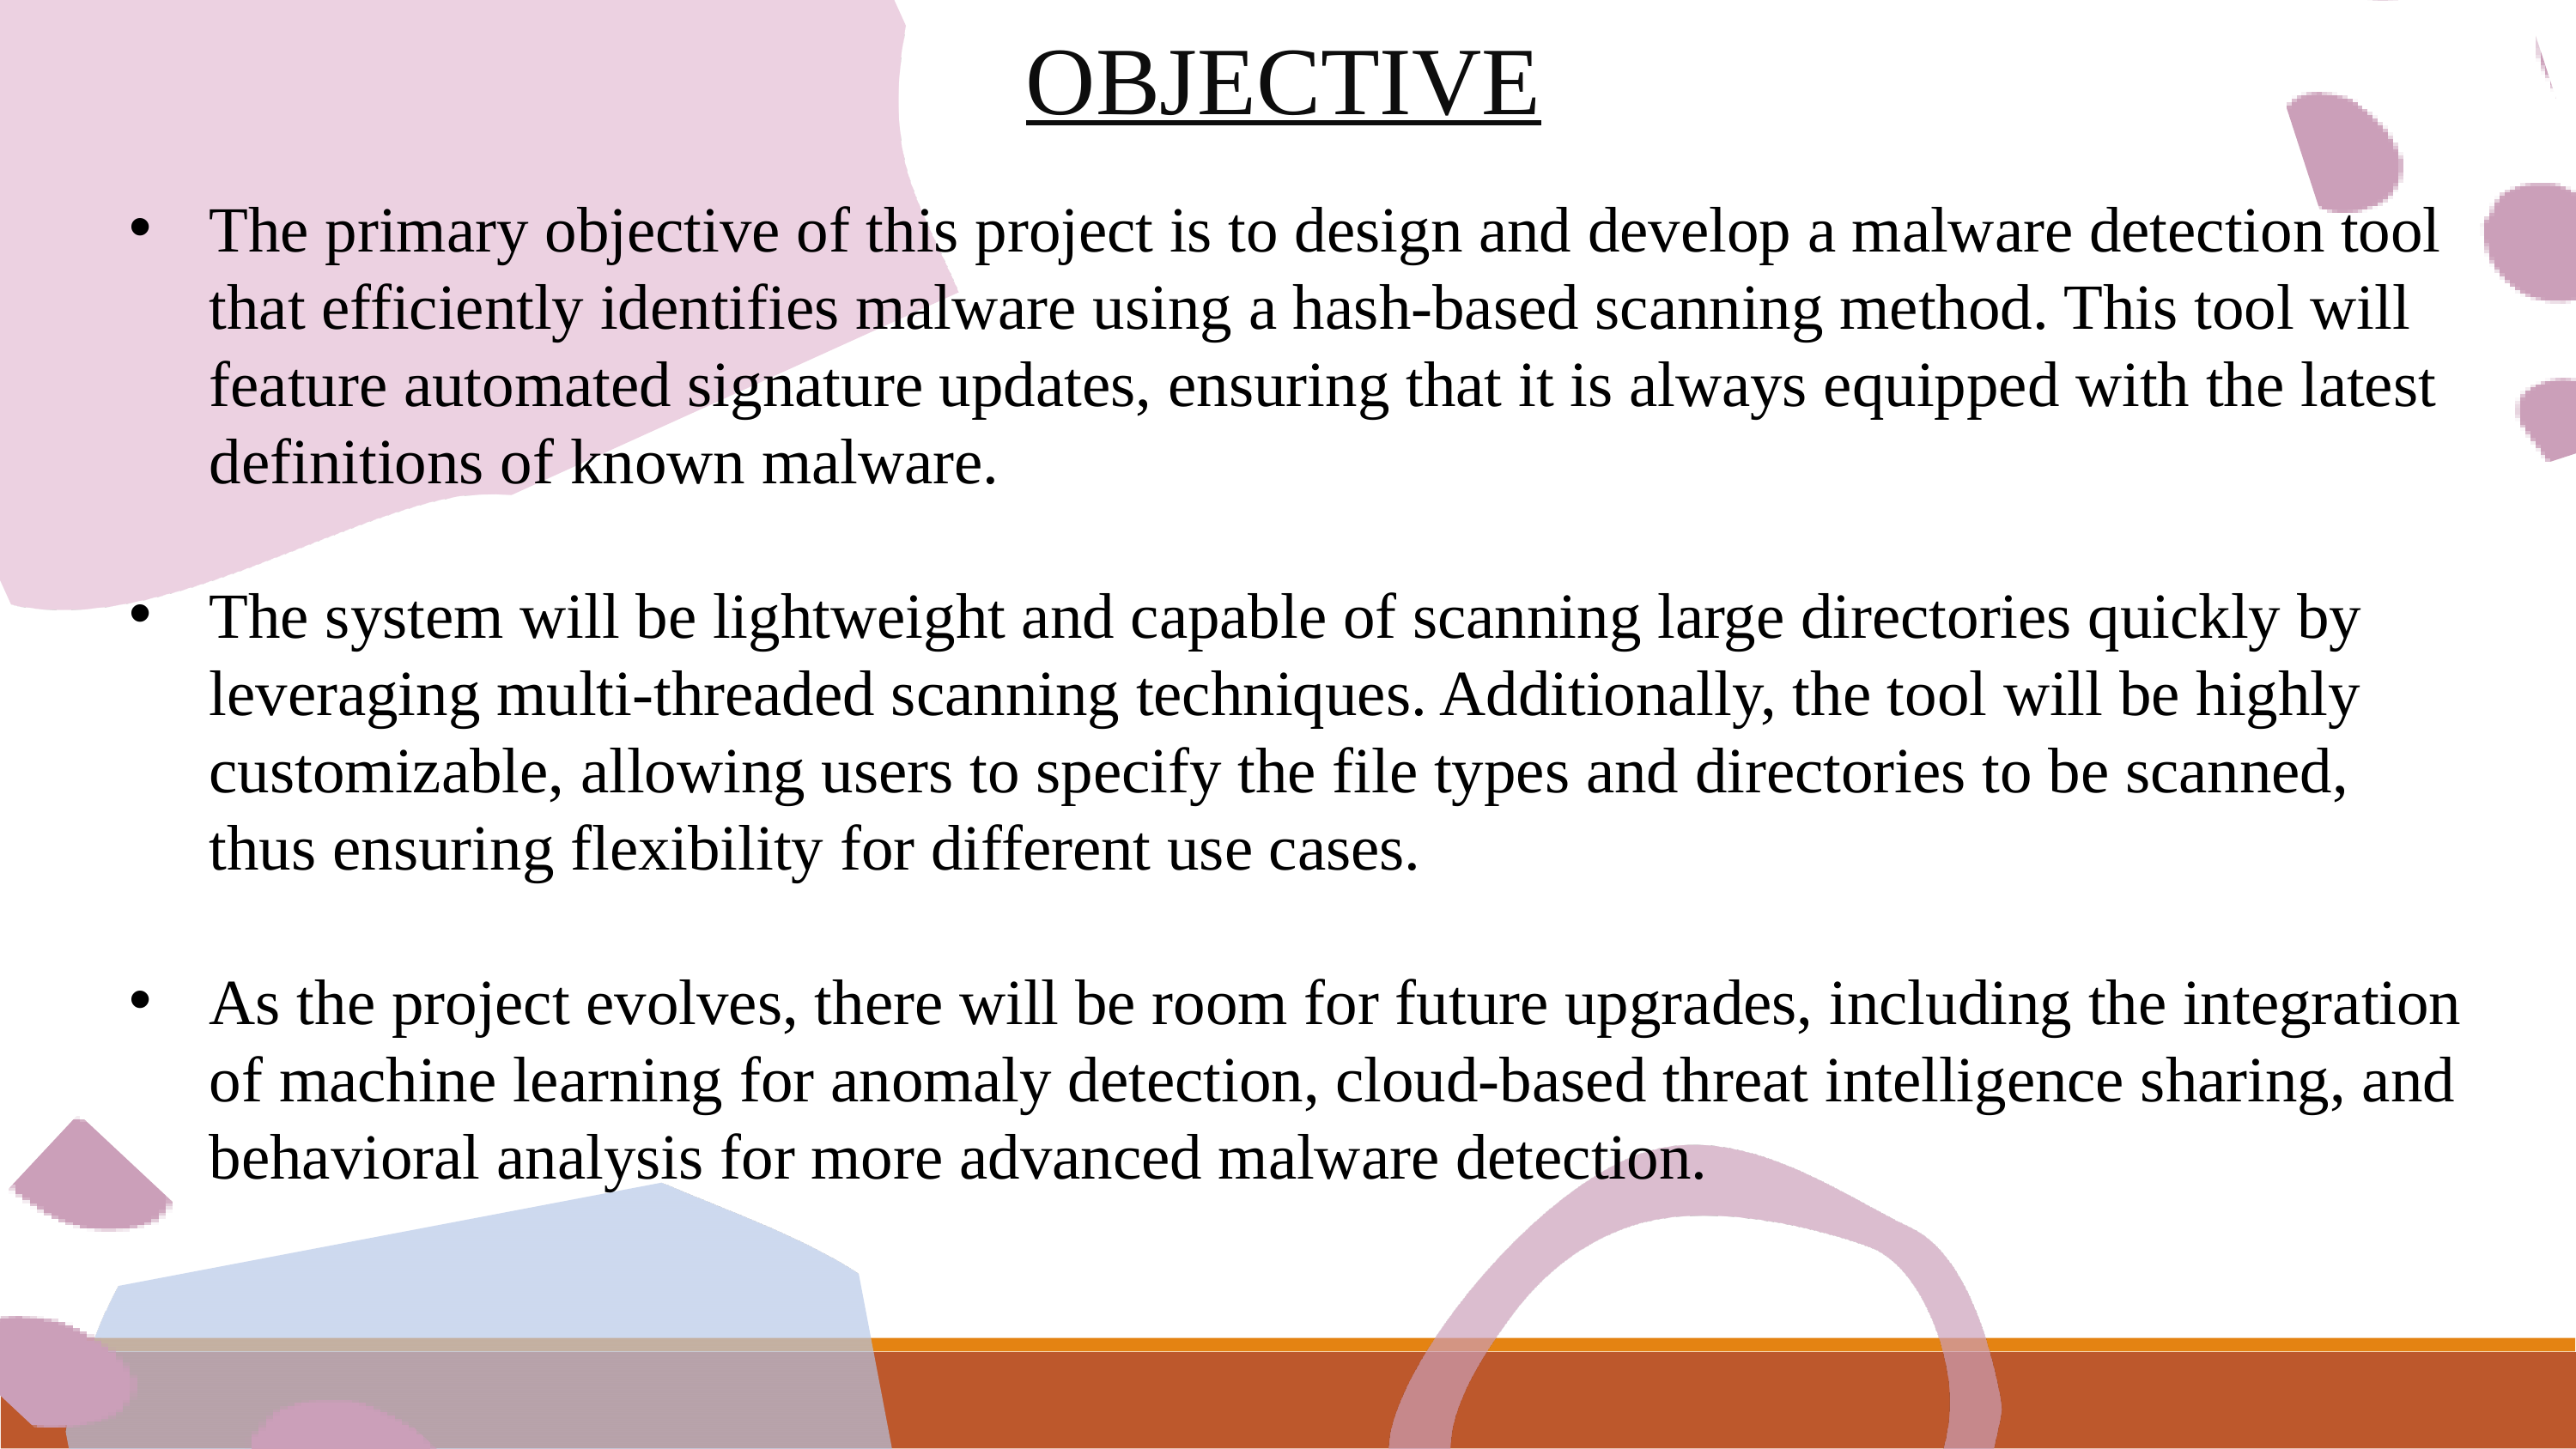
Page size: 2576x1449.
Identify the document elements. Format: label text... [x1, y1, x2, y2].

text_box The primary objective of this project is to design and develop a malware detection tool that efficiently identifies malware using a hash-based scanning method. This tool will feature automated signature updates, ensuring that it is always equipped with the latest definitions of known malware. The system will be lightweight and capable of scanning large directories quickly by leveraging multi-threaded scanning techniques. Additionally, the tool will be highly customizable, allowing users to specify the file types and directories to be scanned, thus ensuring flexibility for different use cases. As the project evolves, there will be room for future upgrades, including the integration of machine learning for anomaly detection, cloud-based threat intelligence sharing, and behavioral analysis for more advanced malware detection. [128, 187, 2471, 1192]
text_box [1375, 1192, 2002, 1449]
text_box [239, 1192, 892, 1449]
text_box [2251, 0, 2576, 488]
text_box [0, 1113, 437, 1449]
text_box OBJECTIVE [394, 17, 2172, 134]
text_box [0, 0, 980, 702]
